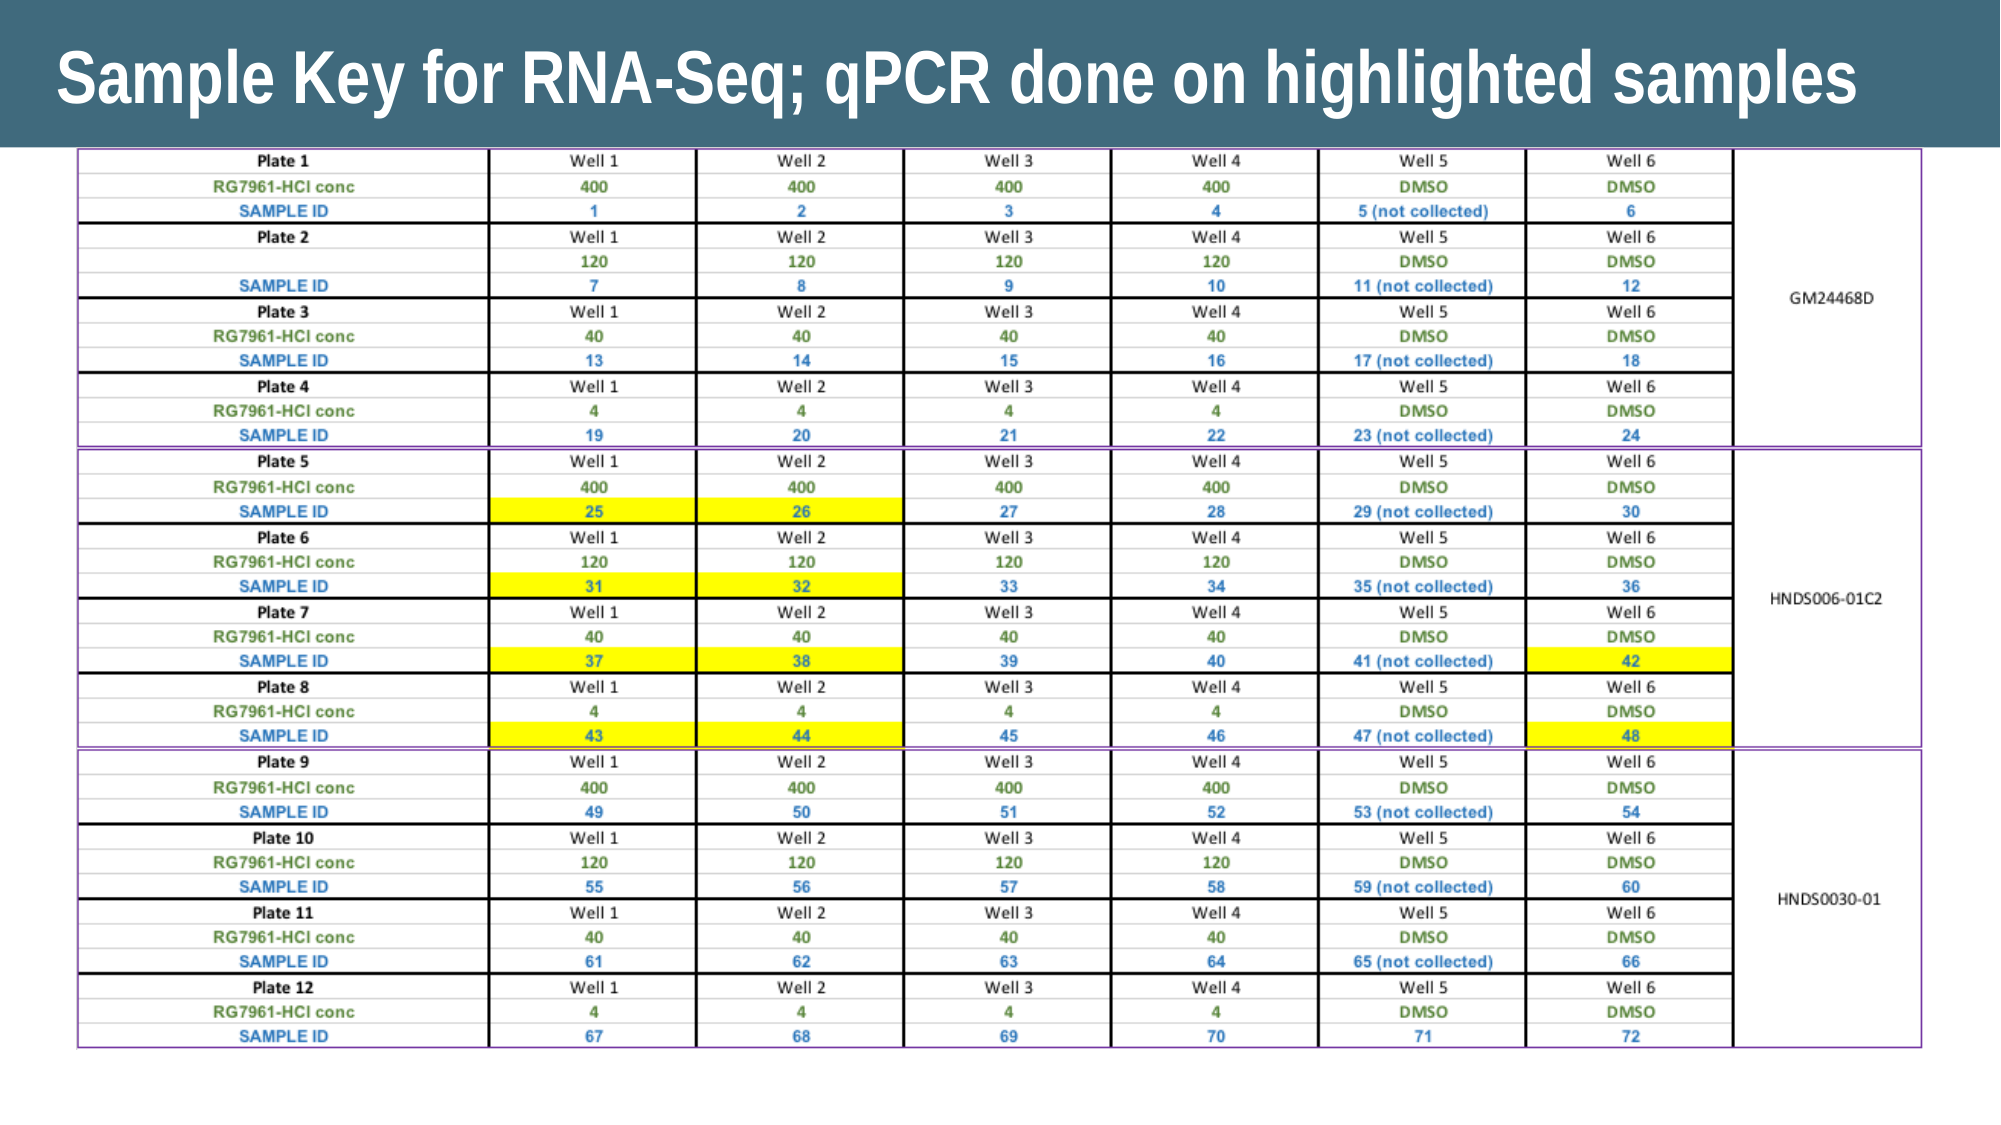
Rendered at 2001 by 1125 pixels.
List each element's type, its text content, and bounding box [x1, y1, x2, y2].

picture [75, 147, 1925, 1051]
text_box Sample Key for RNA-Seq; qPCR done on highlighted samples [0, 0, 2000, 148]
